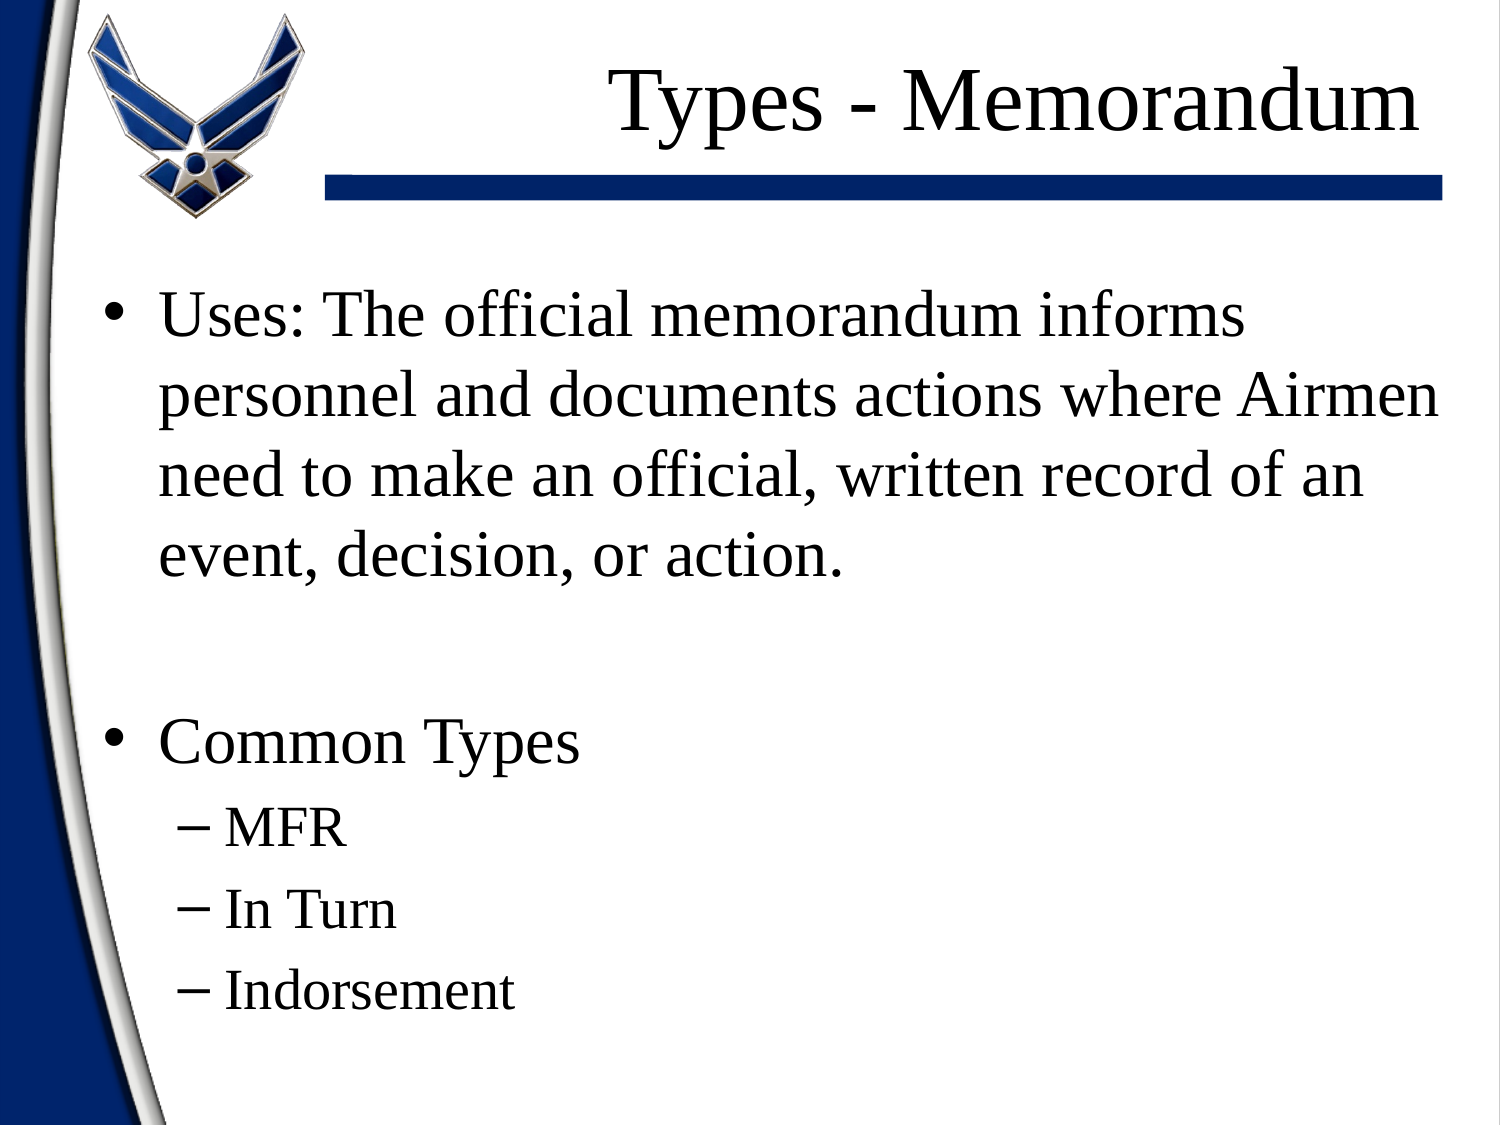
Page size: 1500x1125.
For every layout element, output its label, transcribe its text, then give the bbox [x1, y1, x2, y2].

title Types - Memorandum [87, 0, 1438, 188]
picture [0, 0, 1500, 1125]
list Uses: The official memorandum informs personnel and documents actions where Airmen need to make an official, written record of an event, decision, or action. Common Types MFR In Turn Indorsement [87, 262, 1500, 1125]
